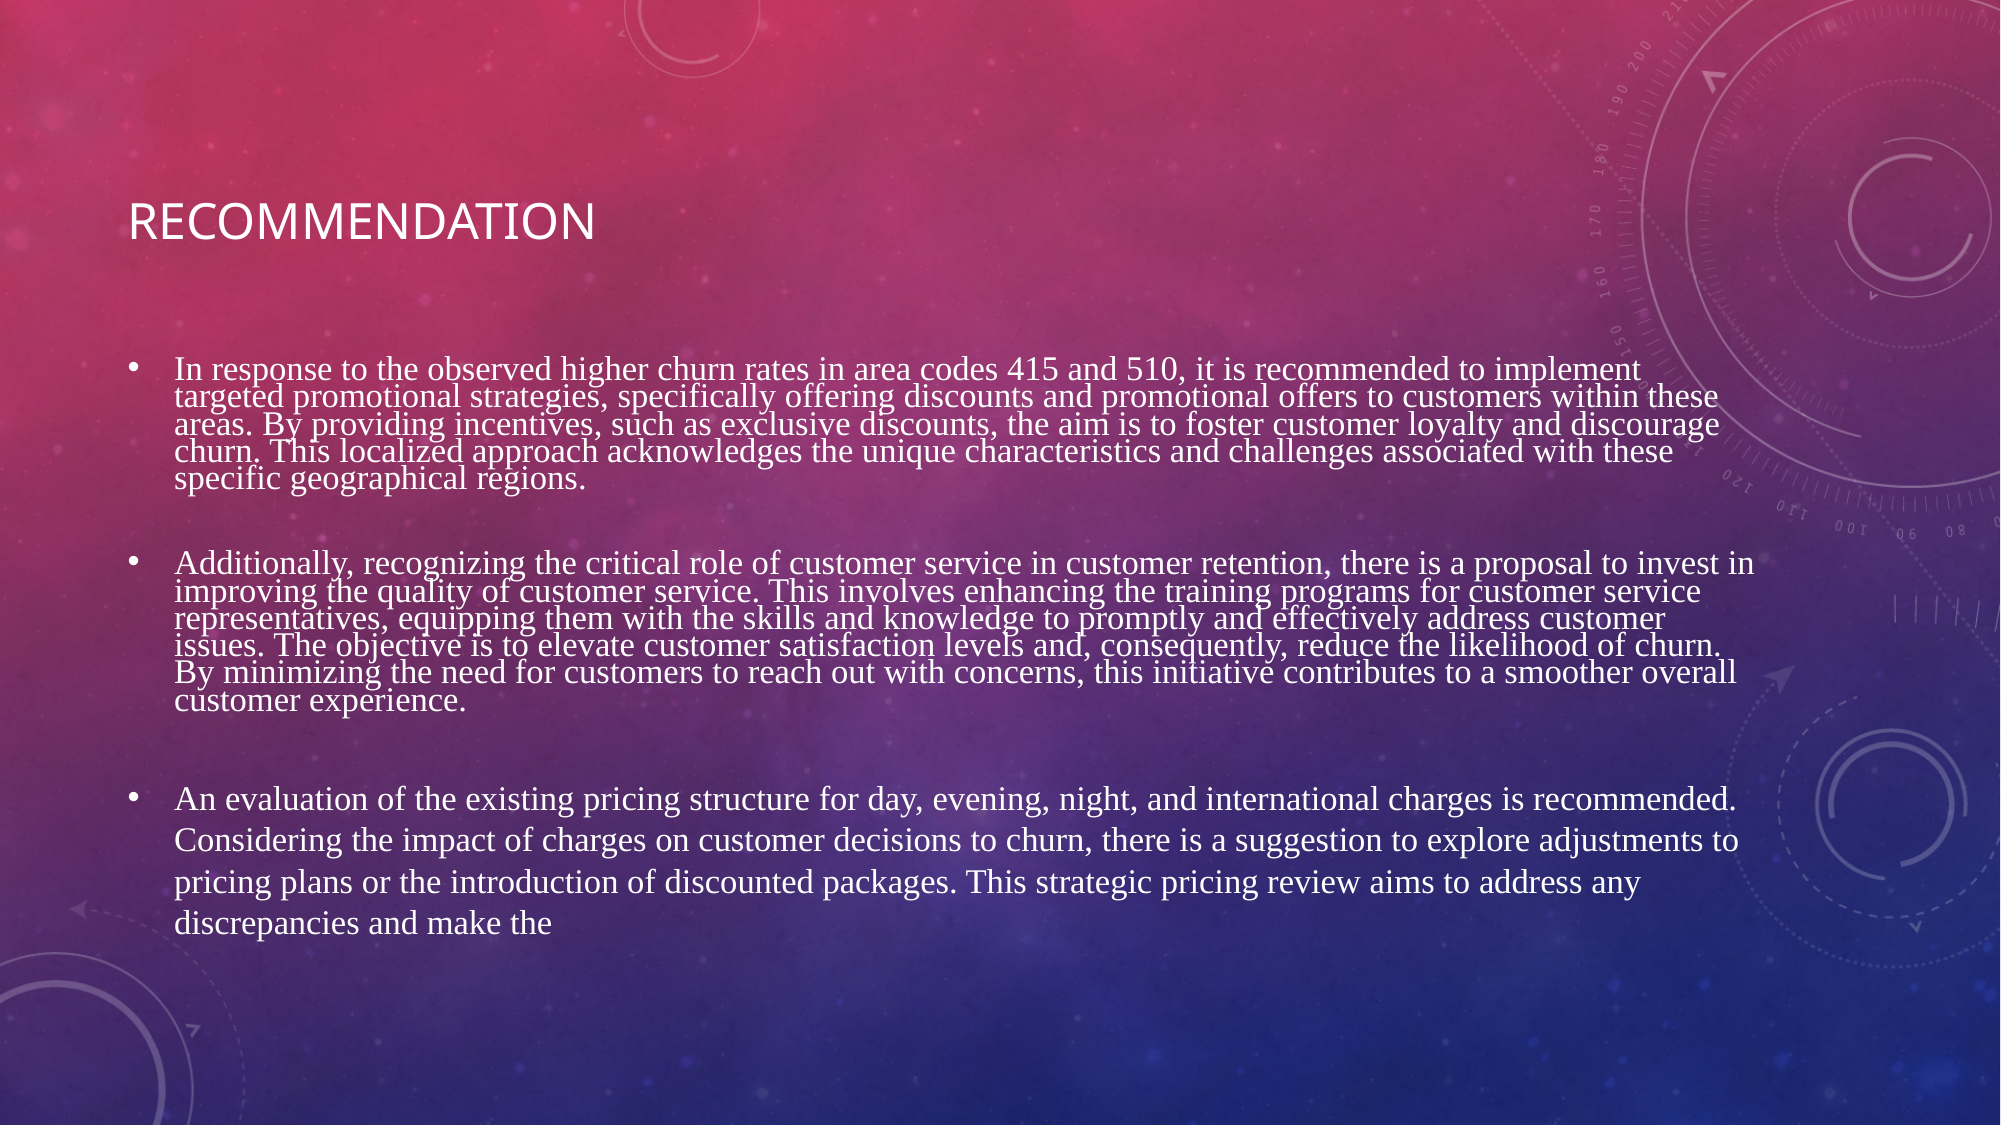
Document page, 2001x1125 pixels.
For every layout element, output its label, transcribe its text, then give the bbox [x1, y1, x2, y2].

list In response to the observed higher churn rates in area codes 415 and 510, it is recommended to implement targeted promotional strategies, specifically offering discounts and promotional offers to customers within these areas. By providing incentives, such as exclusive discounts, the aim is to foster customer loyalty and discourage churn. This localized approach acknowledges the unique characteristics and challenges associated with these specific geographical regions. Additionally, recognizing the critical role of customer service in customer retention, there is a proposal to invest in improving the quality of customer service. This involves enhancing the training programs for customer service representatives, equipping them with the skills and knowledge to promptly and effectively address customer issues. The objective is to elevate customer satisfaction levels and, consequently, reduce the likelihood of churn. By minimizing the need for customers to reach out with concerns, this initiative contributes to a smoother overall customer experience. An evaluation of the existing pricing structure for day, evening, night, and international charges is recommended. Considering the impact of charges on customer decisions to churn, there is a suggestion to explore adjustments to pricing plans or the introduction of discounted packages. This strategic pricing review aims to address any discrepancies and make the [112, 351, 1775, 950]
title recommendation [112, 99, 1775, 339]
picture [0, 0, 2001, 1125]
